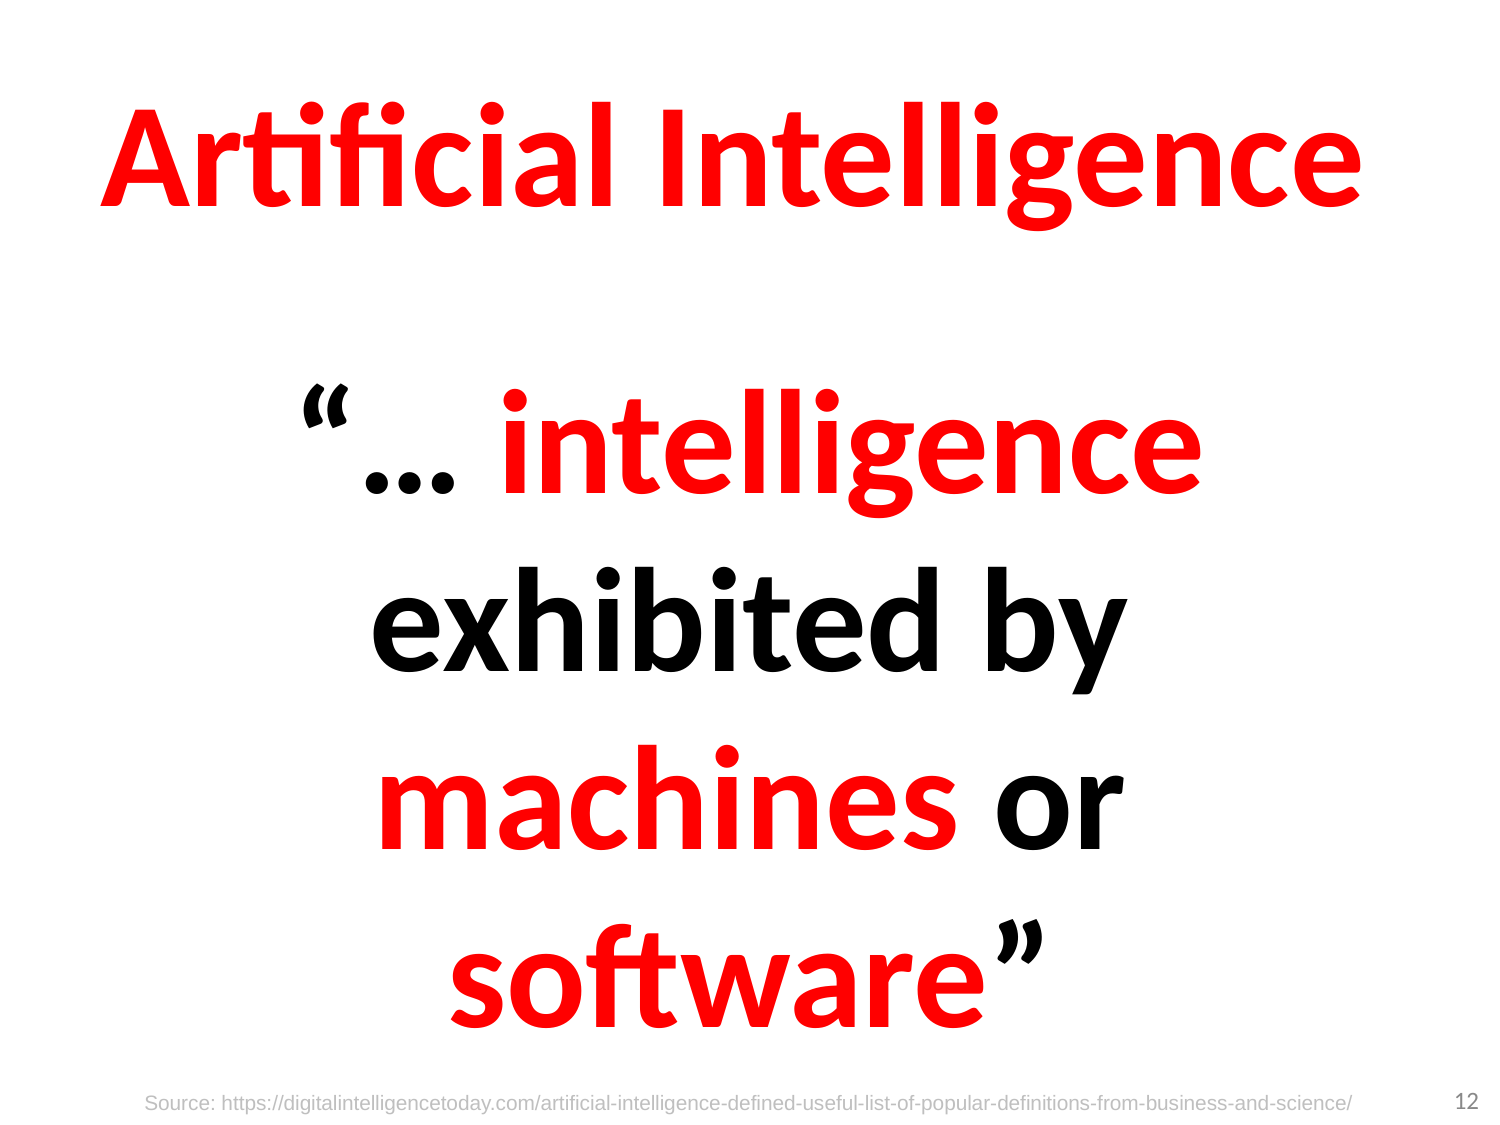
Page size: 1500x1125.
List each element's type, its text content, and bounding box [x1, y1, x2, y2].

slide_number 12 [1144, 1069, 1495, 1125]
title Artificial Intelligence “… intelligence exhibited by machines or software” [75, 45, 1425, 1070]
text_box Source: https://digitalintelligencetoday.com/artificial-intelligence-defined-useful-list-of-popular-definitions-from-business-and-science/ [100, 1082, 1397, 1122]
